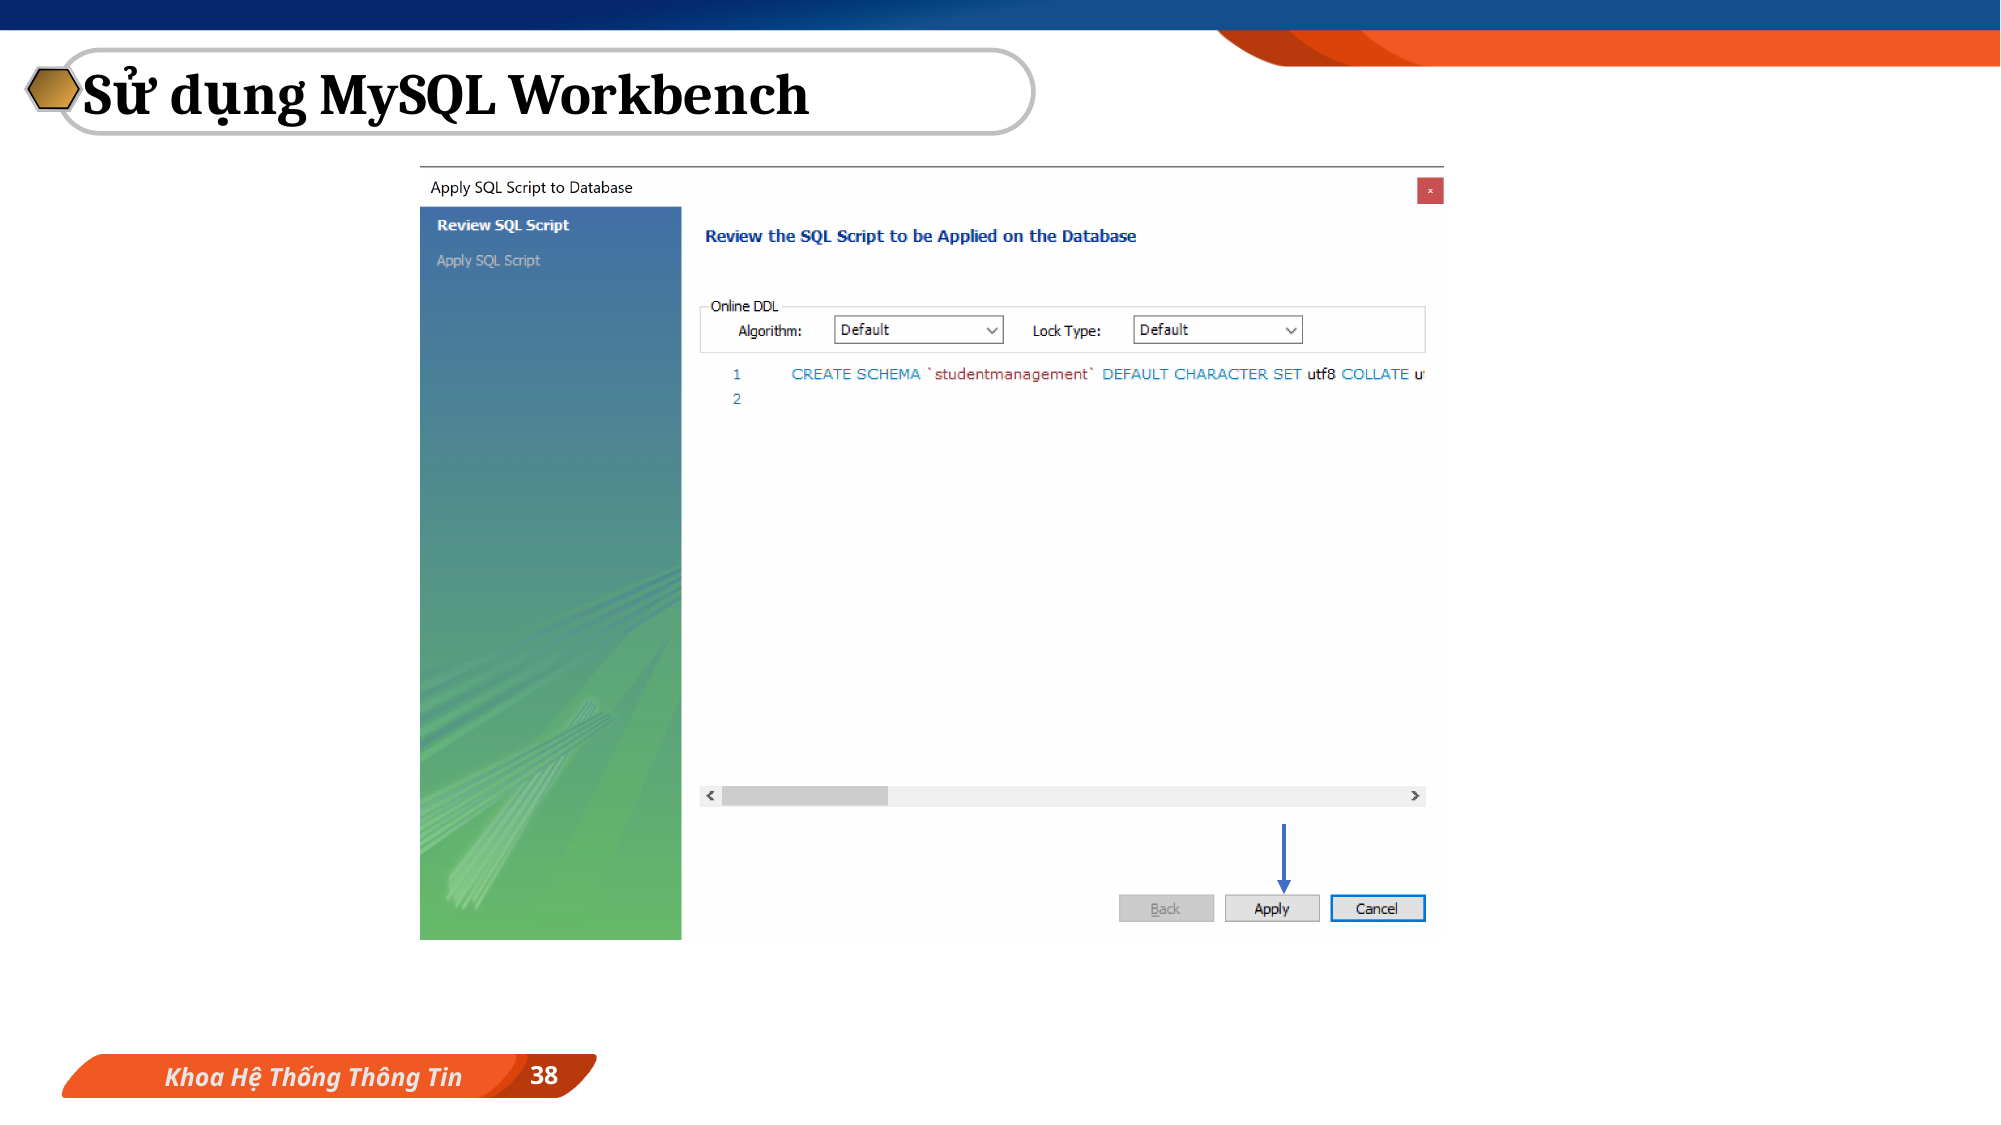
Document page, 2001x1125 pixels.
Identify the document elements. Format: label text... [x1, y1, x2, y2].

footer Khoa Hệ Thống Thông Tin [119, 1054, 508, 1098]
slide_number 38 [508, 1046, 574, 1106]
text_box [24, 49, 1034, 134]
picture [420, 166, 1444, 940]
picture [34, 1017, 624, 1125]
picture [0, 0, 2001, 71]
